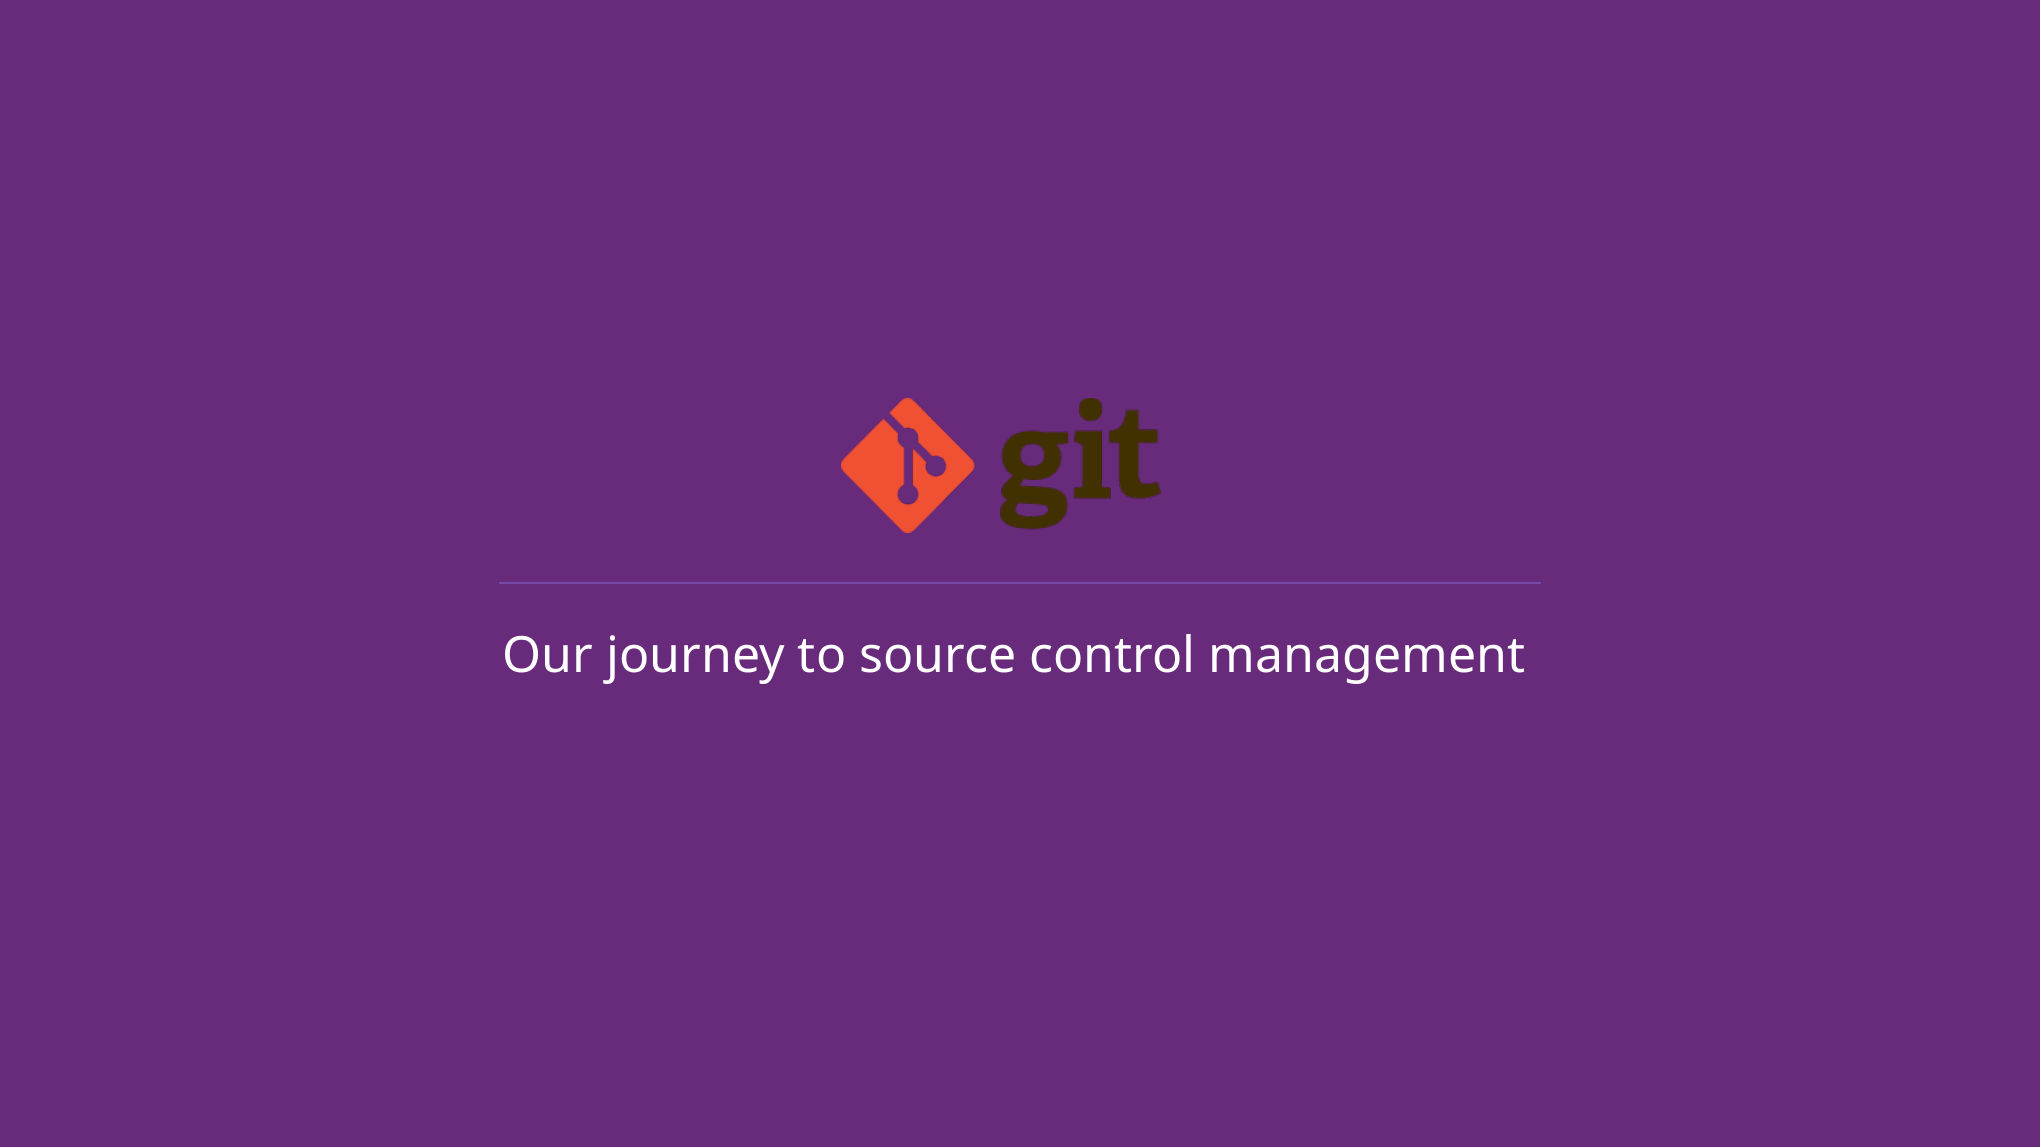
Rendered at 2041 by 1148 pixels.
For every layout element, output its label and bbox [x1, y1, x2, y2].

text_box [433, 445, 1607, 702]
picture [841, 398, 1161, 533]
